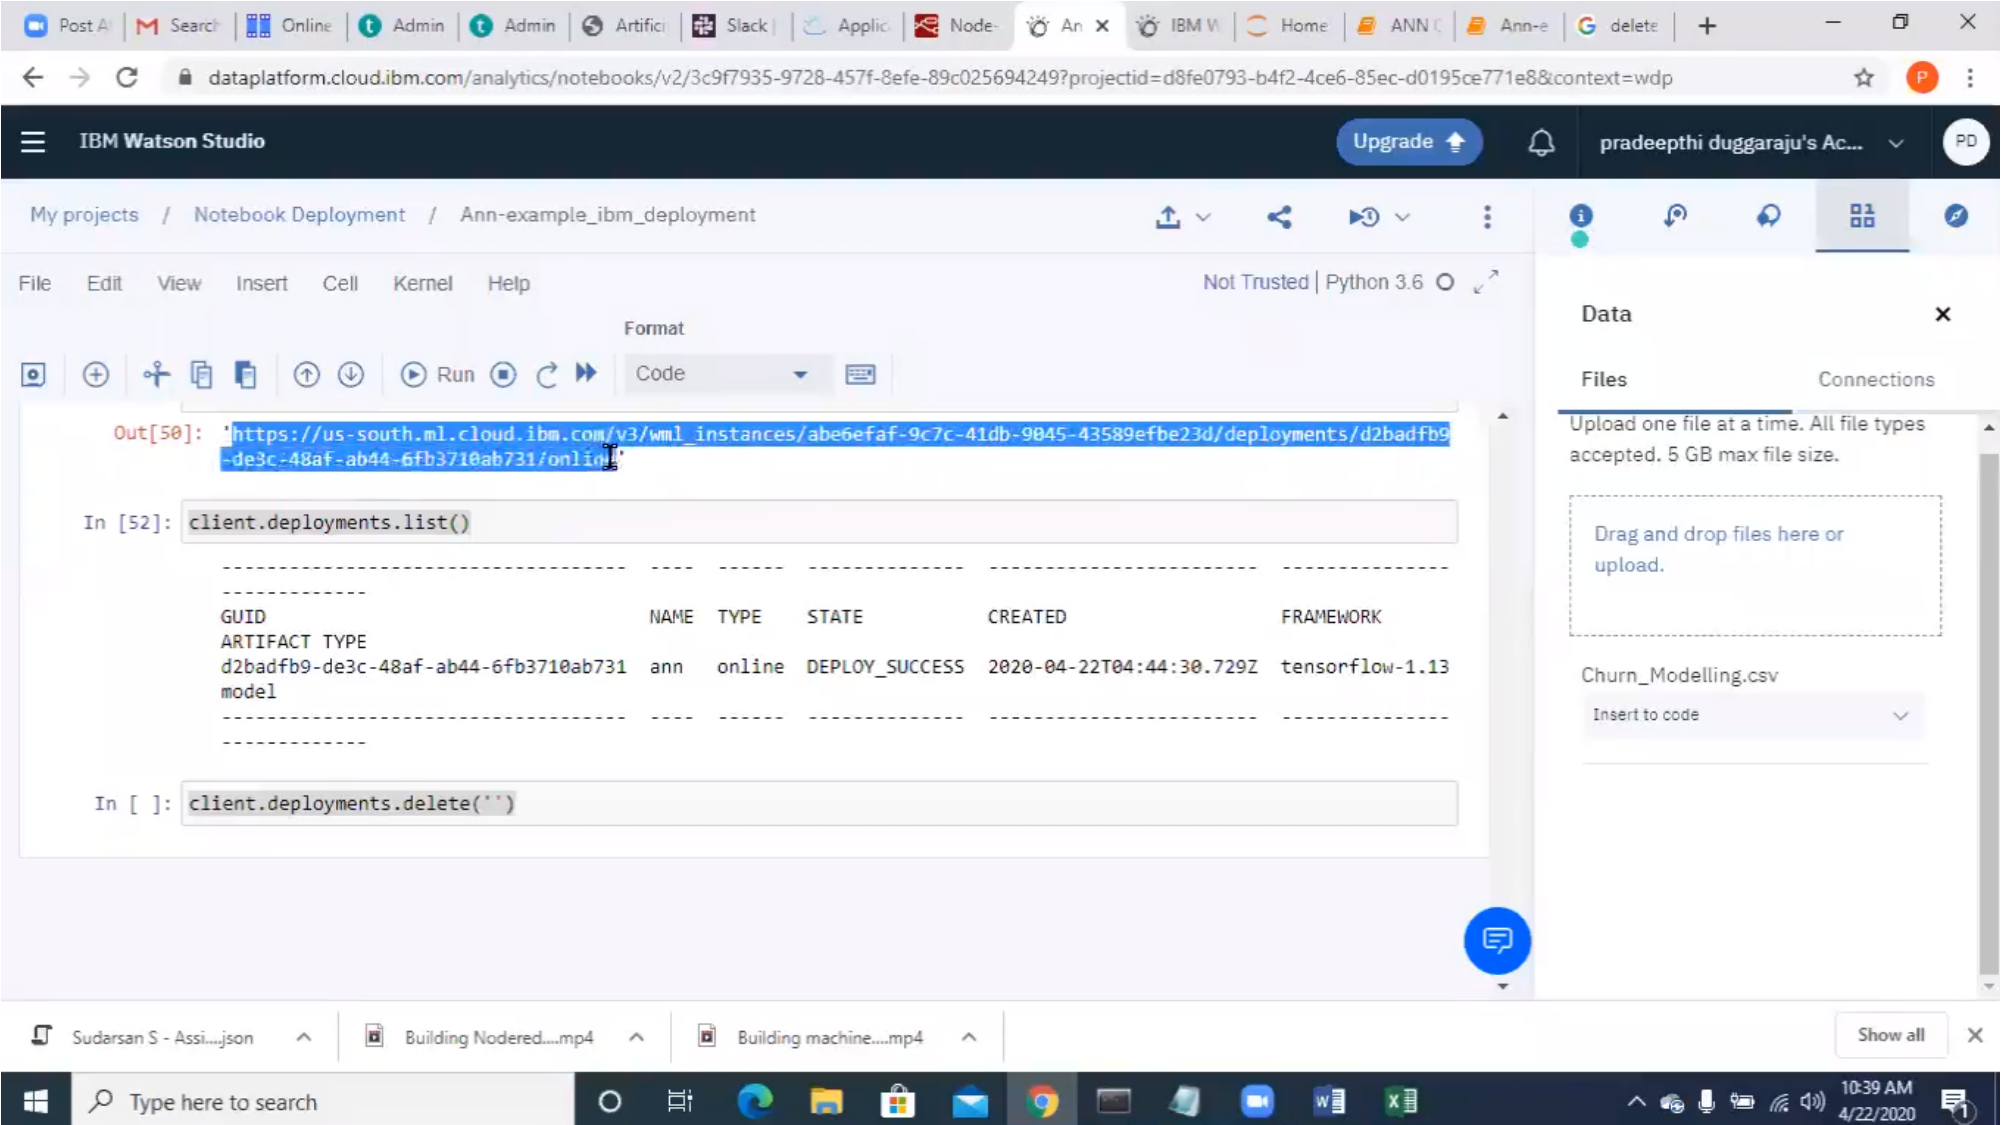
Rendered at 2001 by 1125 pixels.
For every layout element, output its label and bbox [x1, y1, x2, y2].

list [1, 1, 2000, 1125]
